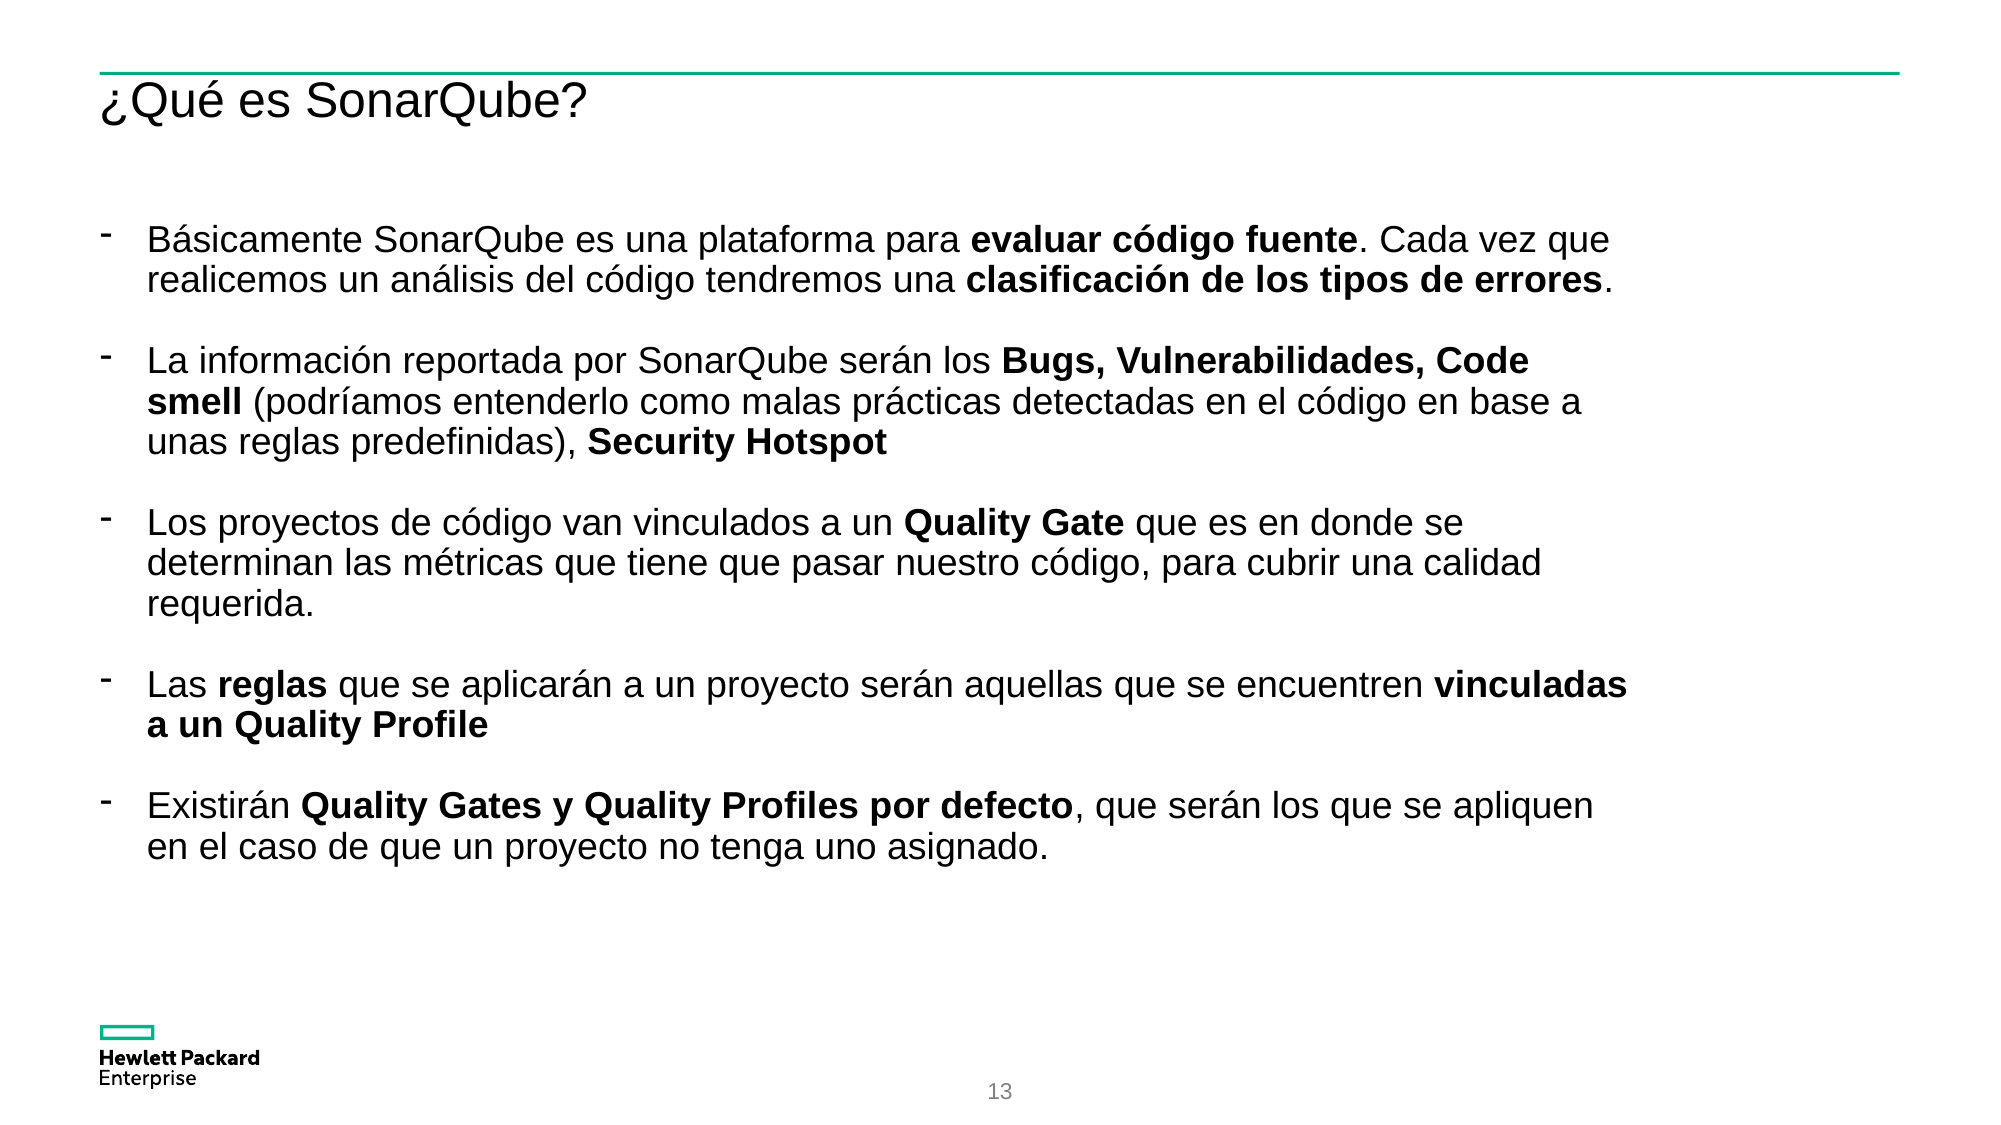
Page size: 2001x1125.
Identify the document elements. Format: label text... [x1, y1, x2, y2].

slide_number 13 [948, 1075, 1052, 1106]
text_box Básicamente SonarQube es una plataforma para evaluar código fuente. Cada vez que realicemos un análisis del código tendremos una clasificación de los tipos de errores. La información reportada por SonarQube serán los Bugs, Vulnerabilidades, Code smell (podríamos entenderlo como malas prácticas detectadas en el código en base a unas reglas predefinidas), Security Hotspot Los proyectos de código van vinculados a un Quality Gate que es en donde se determinan las métricas que tiene que pasar nuestro código, para cubrir una calidad requerida. Las reglas que se aplicarán a un proyecto serán aquellas que se encuentren vinculadas a un Quality Profile Existirán Quality Gates y Quality Profiles por defecto, que serán los que se apliquen en el caso de que un proyecto no tenga uno asignado. [99, 219, 1632, 1070]
title ¿Qué es SonarQube? [99, 0, 1938, 207]
